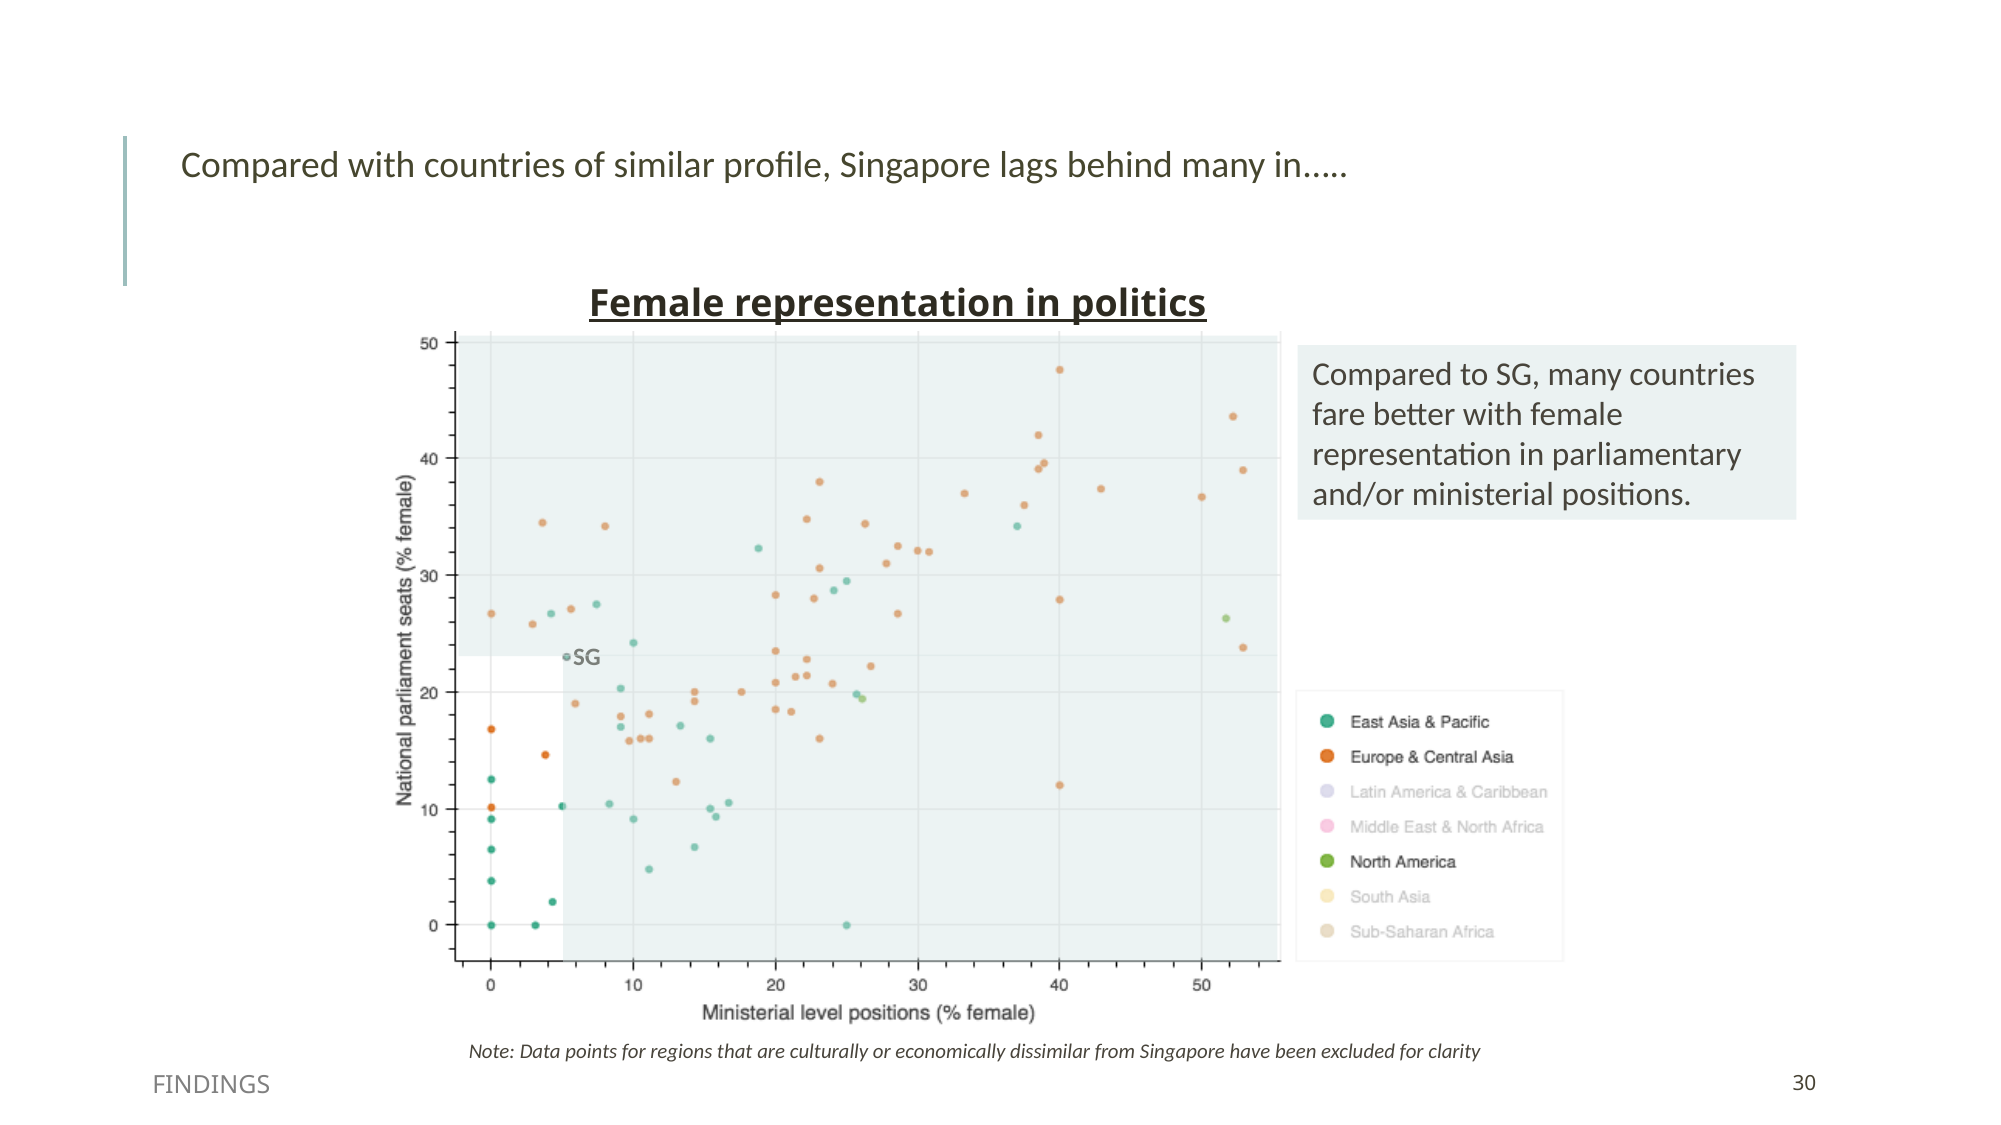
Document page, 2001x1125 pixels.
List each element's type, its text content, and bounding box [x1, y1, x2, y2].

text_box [458, 335, 1797, 963]
text_box FINDINGS [137, 1061, 563, 1107]
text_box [229, 268, 1657, 1072]
slide_number 30 [1777, 1061, 1938, 1107]
text_box Compared with countries of similar profile, Singapore lags behind many in….. [159, 132, 1886, 229]
